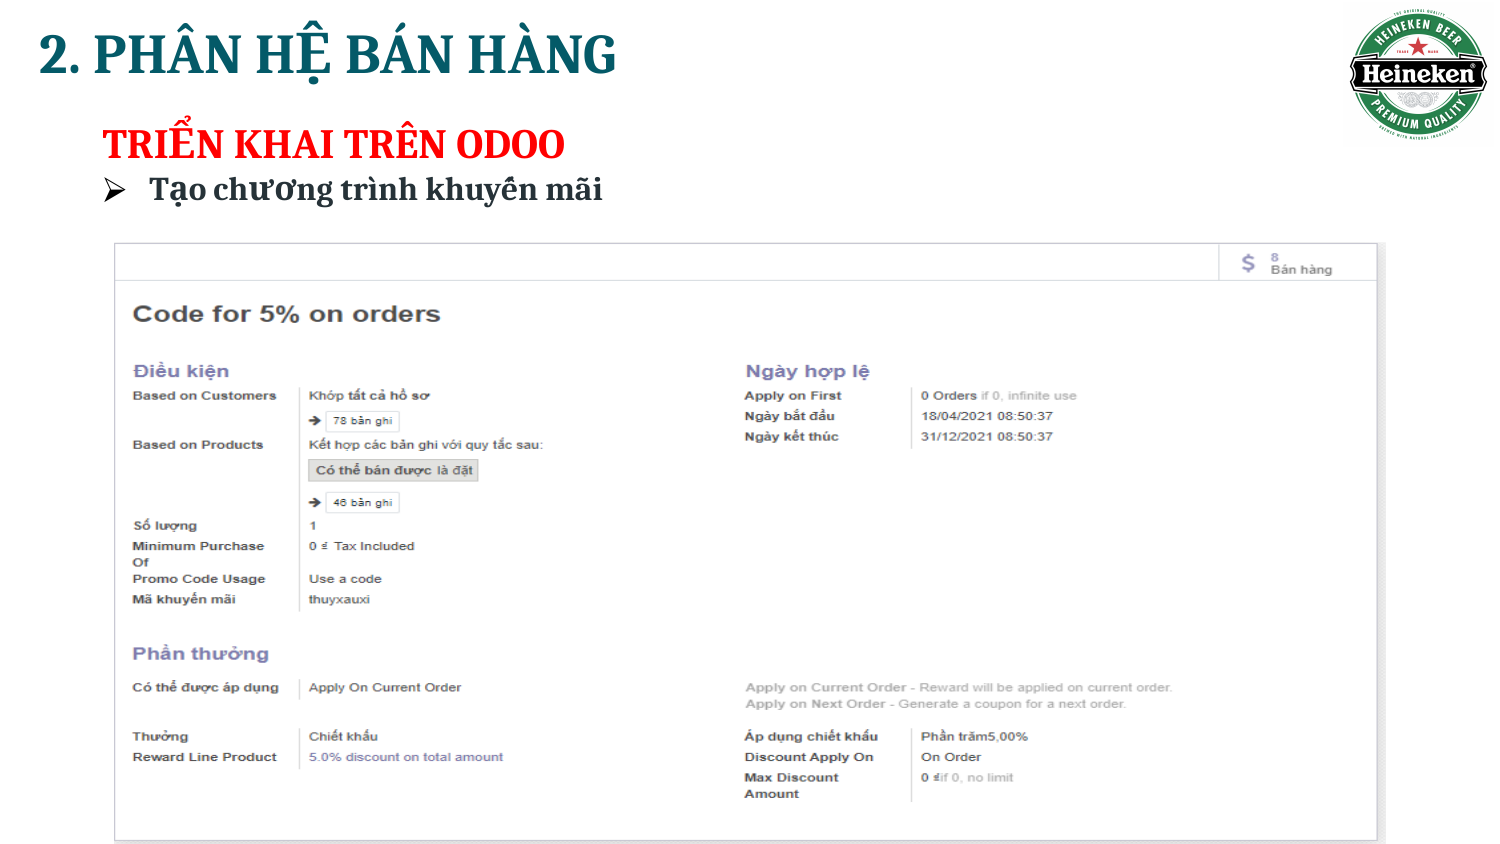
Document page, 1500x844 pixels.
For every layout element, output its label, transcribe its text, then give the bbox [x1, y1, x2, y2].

text_box 2. PHÂN HỆ BÁN HÀNG [24, 9, 1100, 160]
picture [113, 242, 1386, 844]
text_box TRIỂN KHAI TRÊN ODOO Tạo chương trình khuyến mãi [87, 109, 1263, 215]
picture [1343, 2, 1494, 148]
